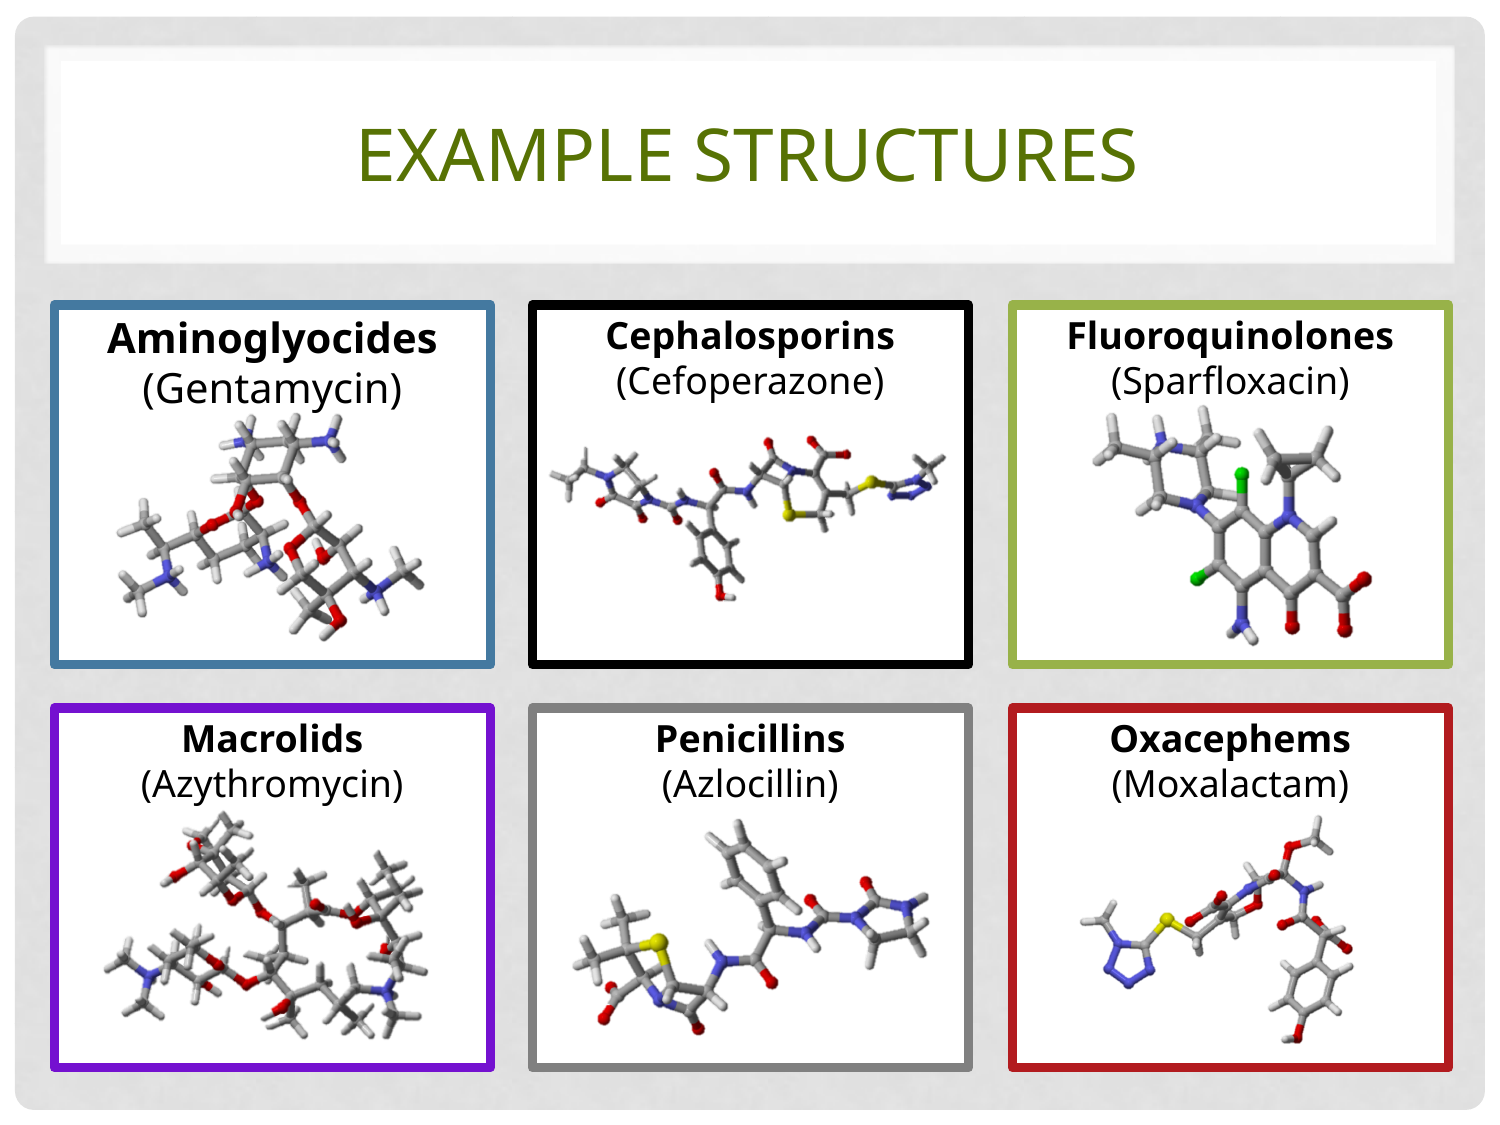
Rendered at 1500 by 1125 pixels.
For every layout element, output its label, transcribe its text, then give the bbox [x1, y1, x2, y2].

text_box Aminoglyocides (Gentamycin) [52, 303, 492, 667]
text_box Cephalosporins (Cefoperazone) [530, 303, 970, 667]
picture [519, 433, 956, 613]
text_box Macrolids (Azythromycin) [52, 706, 492, 1070]
text_box Oxacephems (Moxalactam) [1010, 706, 1450, 1070]
picture [1065, 801, 1378, 1068]
text_box Fluoroquinolones (Sparfloxacin) [1010, 303, 1450, 667]
title Example Structures [69, 66, 1425, 238]
picture [1085, 396, 1378, 653]
picture [87, 389, 449, 665]
picture [562, 810, 942, 1039]
picture [93, 800, 440, 1052]
text_box Penicillins (Azlocillin) [530, 706, 970, 1070]
